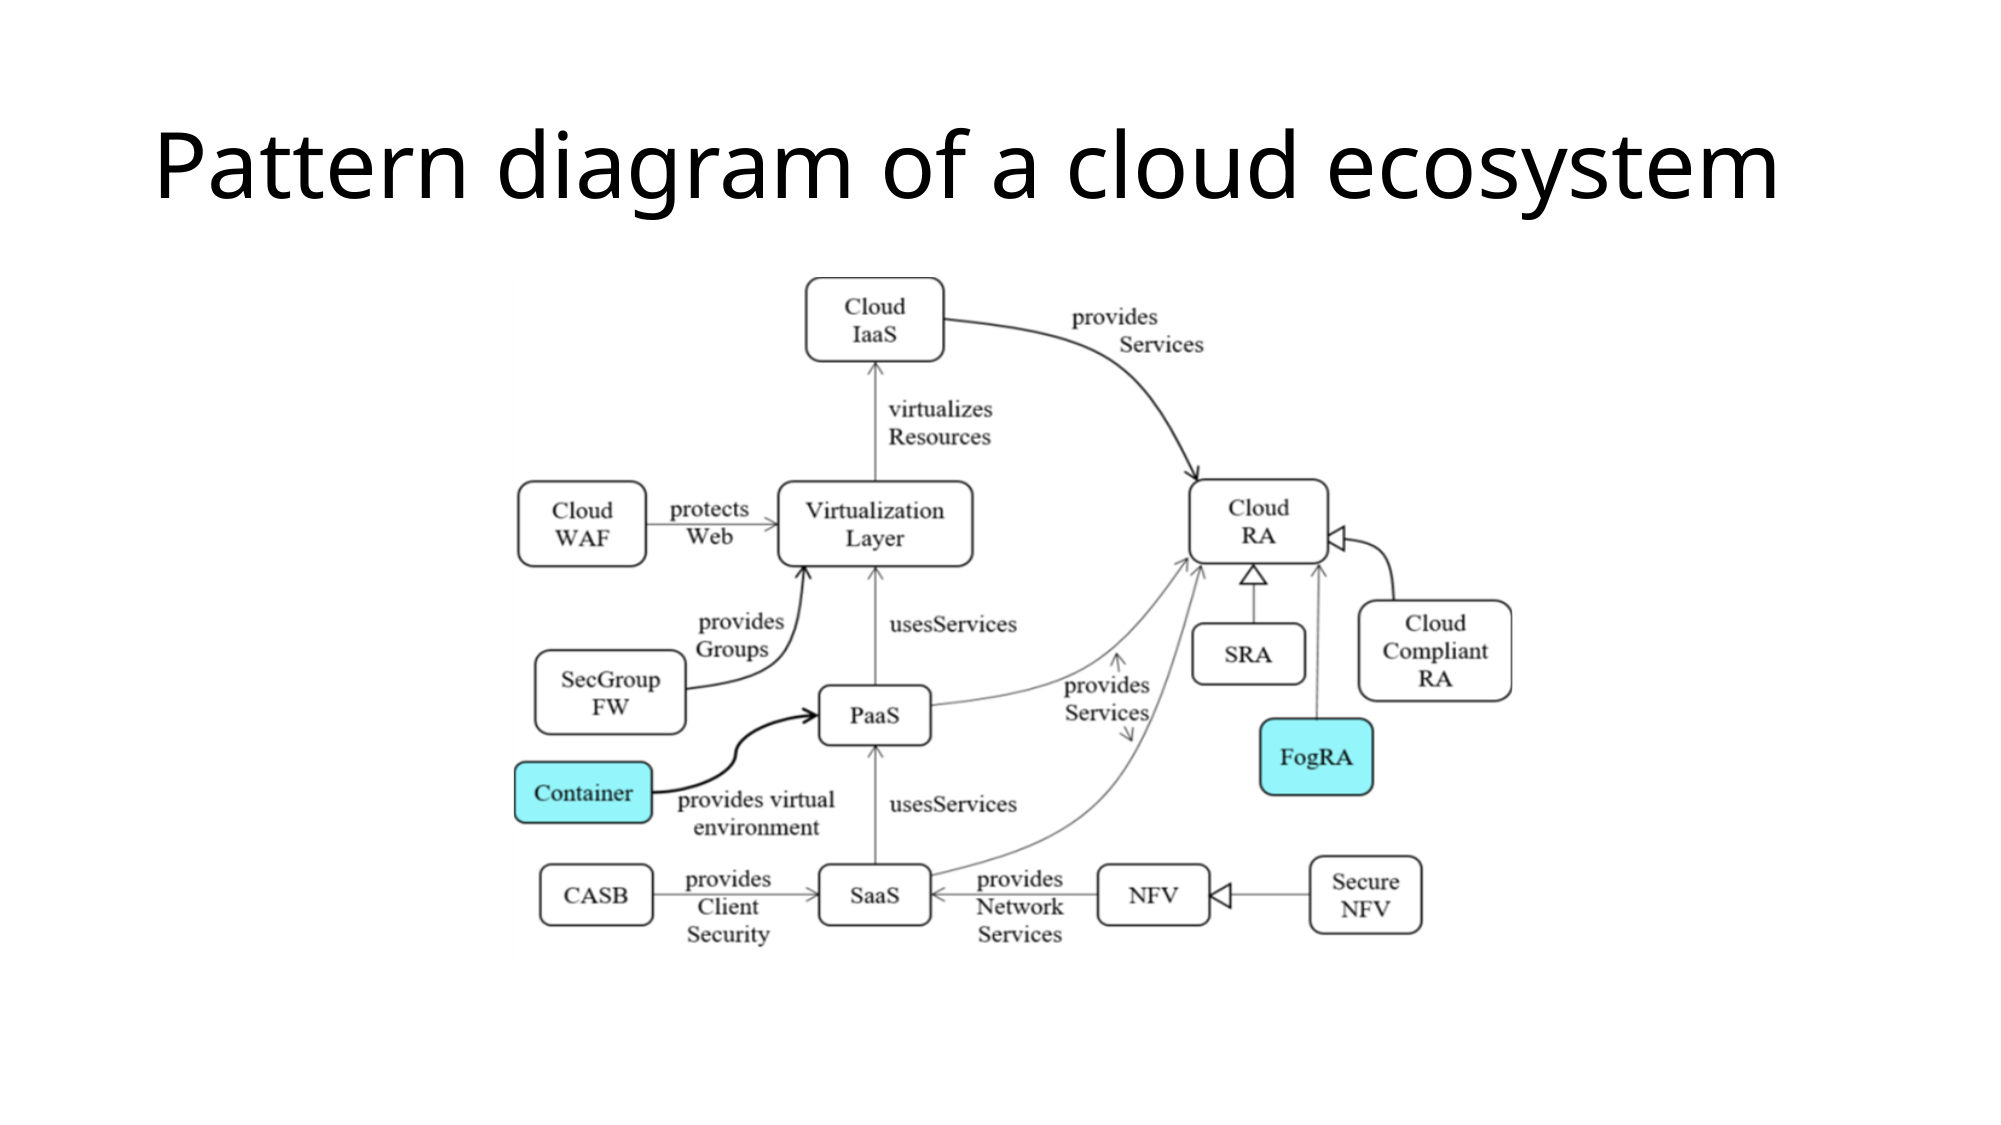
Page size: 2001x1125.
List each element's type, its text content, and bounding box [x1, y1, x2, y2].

title Pattern diagram of a cloud ecosystem [137, 59, 1863, 278]
picture [512, 276, 1513, 963]
